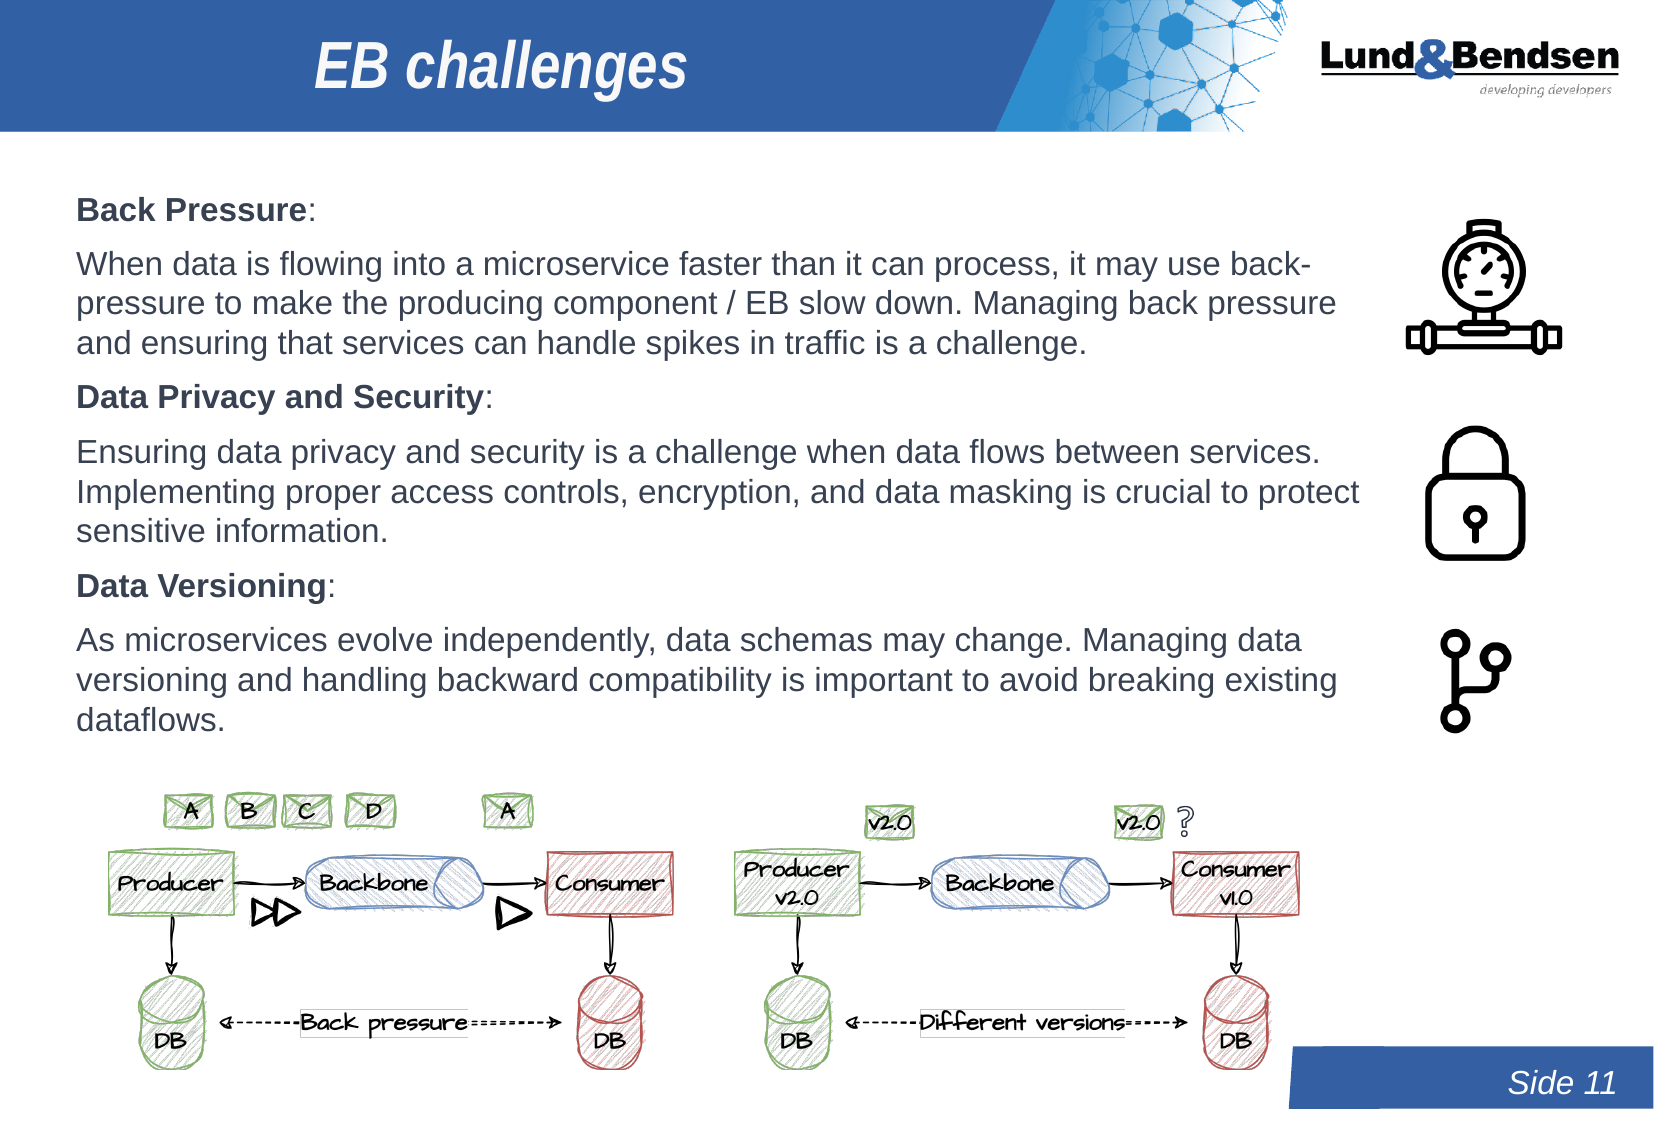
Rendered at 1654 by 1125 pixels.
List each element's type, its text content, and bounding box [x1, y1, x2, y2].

picture [734, 797, 1300, 1070]
picture [1389, 407, 1561, 579]
picture [1380, 586, 1570, 775]
picture [108, 786, 674, 1070]
picture [1389, 192, 1578, 382]
picture [0, 0, 1650, 132]
title EB challenges [0, 0, 1004, 126]
list Back Pressure: When data is flowing into a microservice faster than it can process, it may use back-pressure to make the producing component / EB slow down. Managing back pressure and ensuring that services can handle spikes in traffic is a challenge. Data Privacy and Security: Ensuring data privacy and security is a challenge when data flows between services. Implementing proper access controls, encryption, and data masking is crucial to protect sensitive information. Data Versioning: As microservices evolve independently, data schemas may change. Managing data versioning and handling backward compatibility is important to avoid breaking existing dataflows. [59, 172, 1390, 1061]
